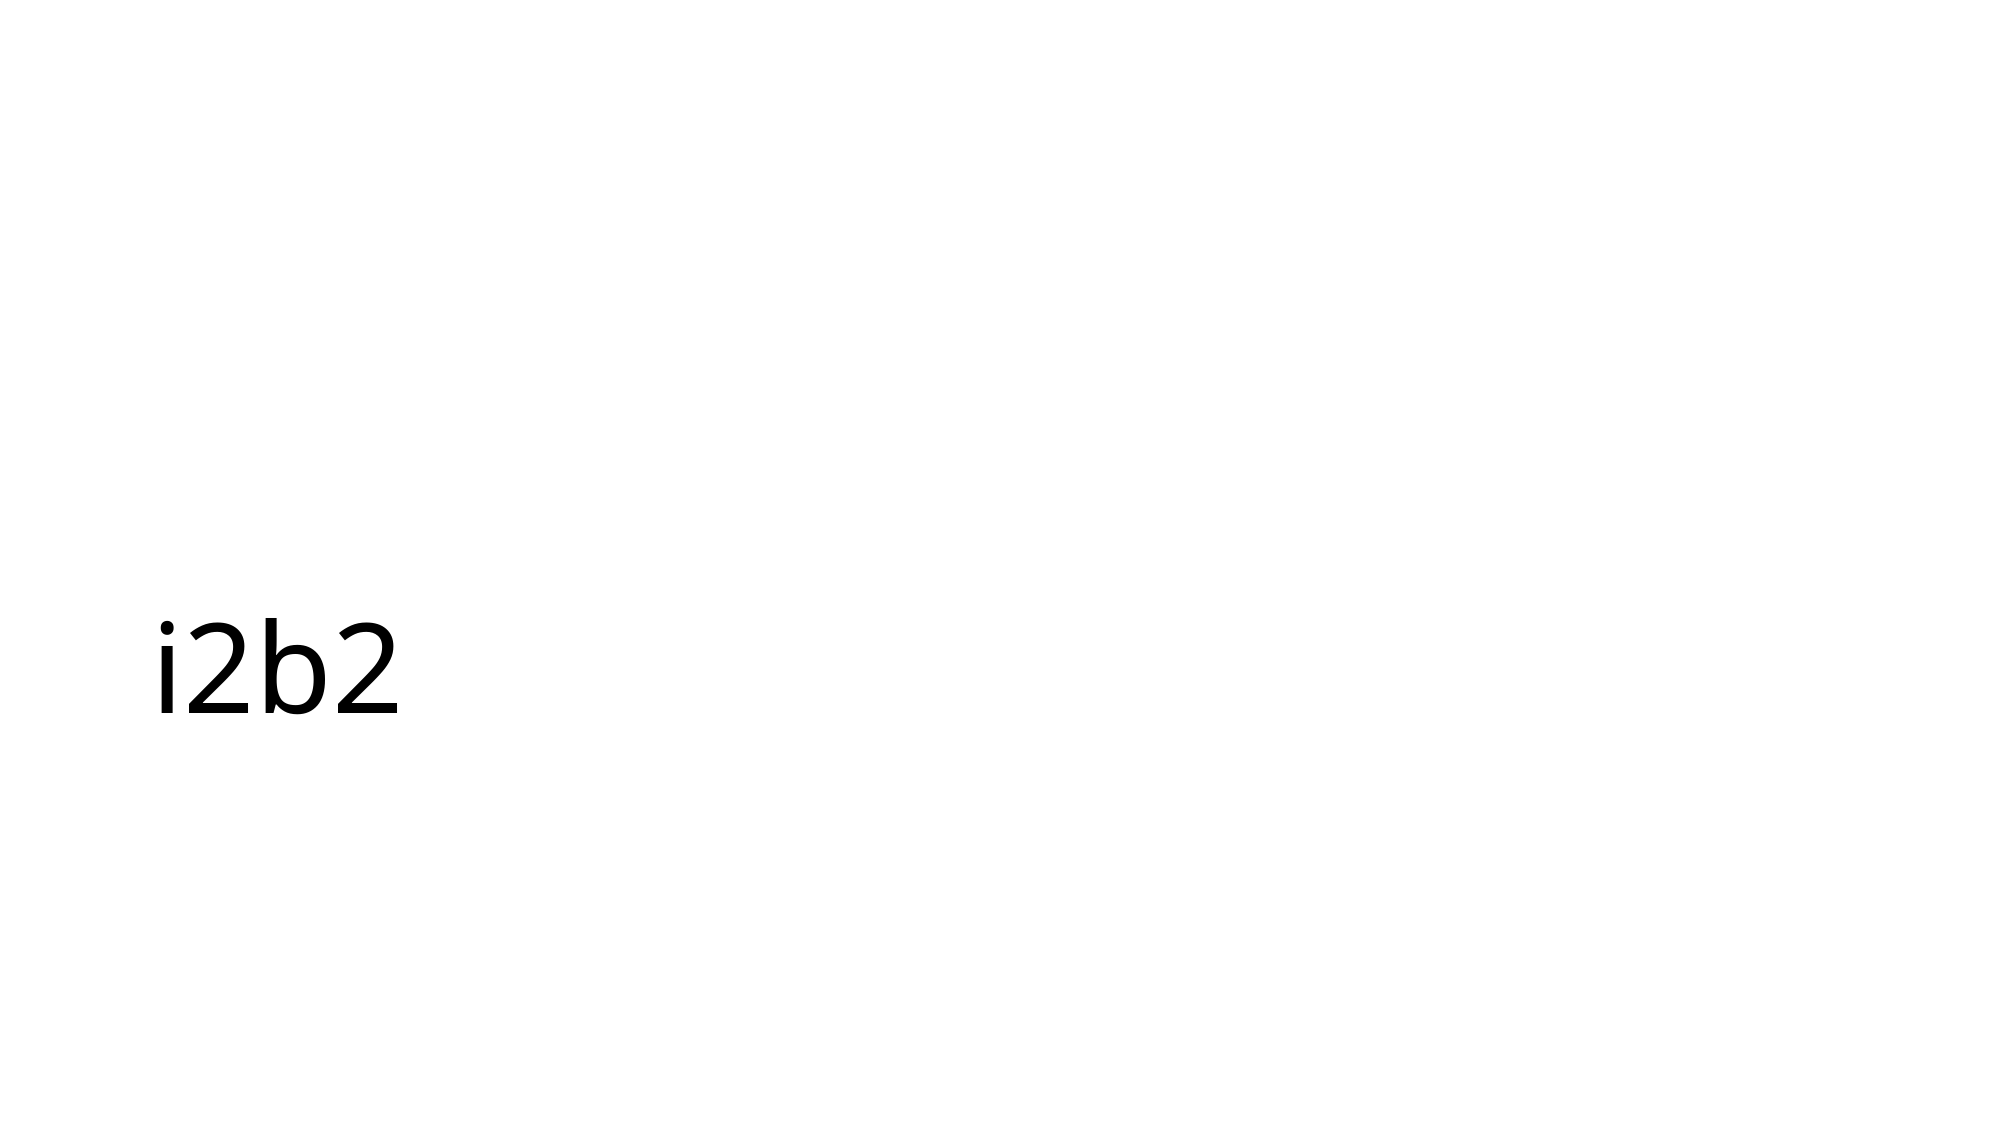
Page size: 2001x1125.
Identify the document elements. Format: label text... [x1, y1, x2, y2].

title i2b2 [136, 280, 1862, 749]
